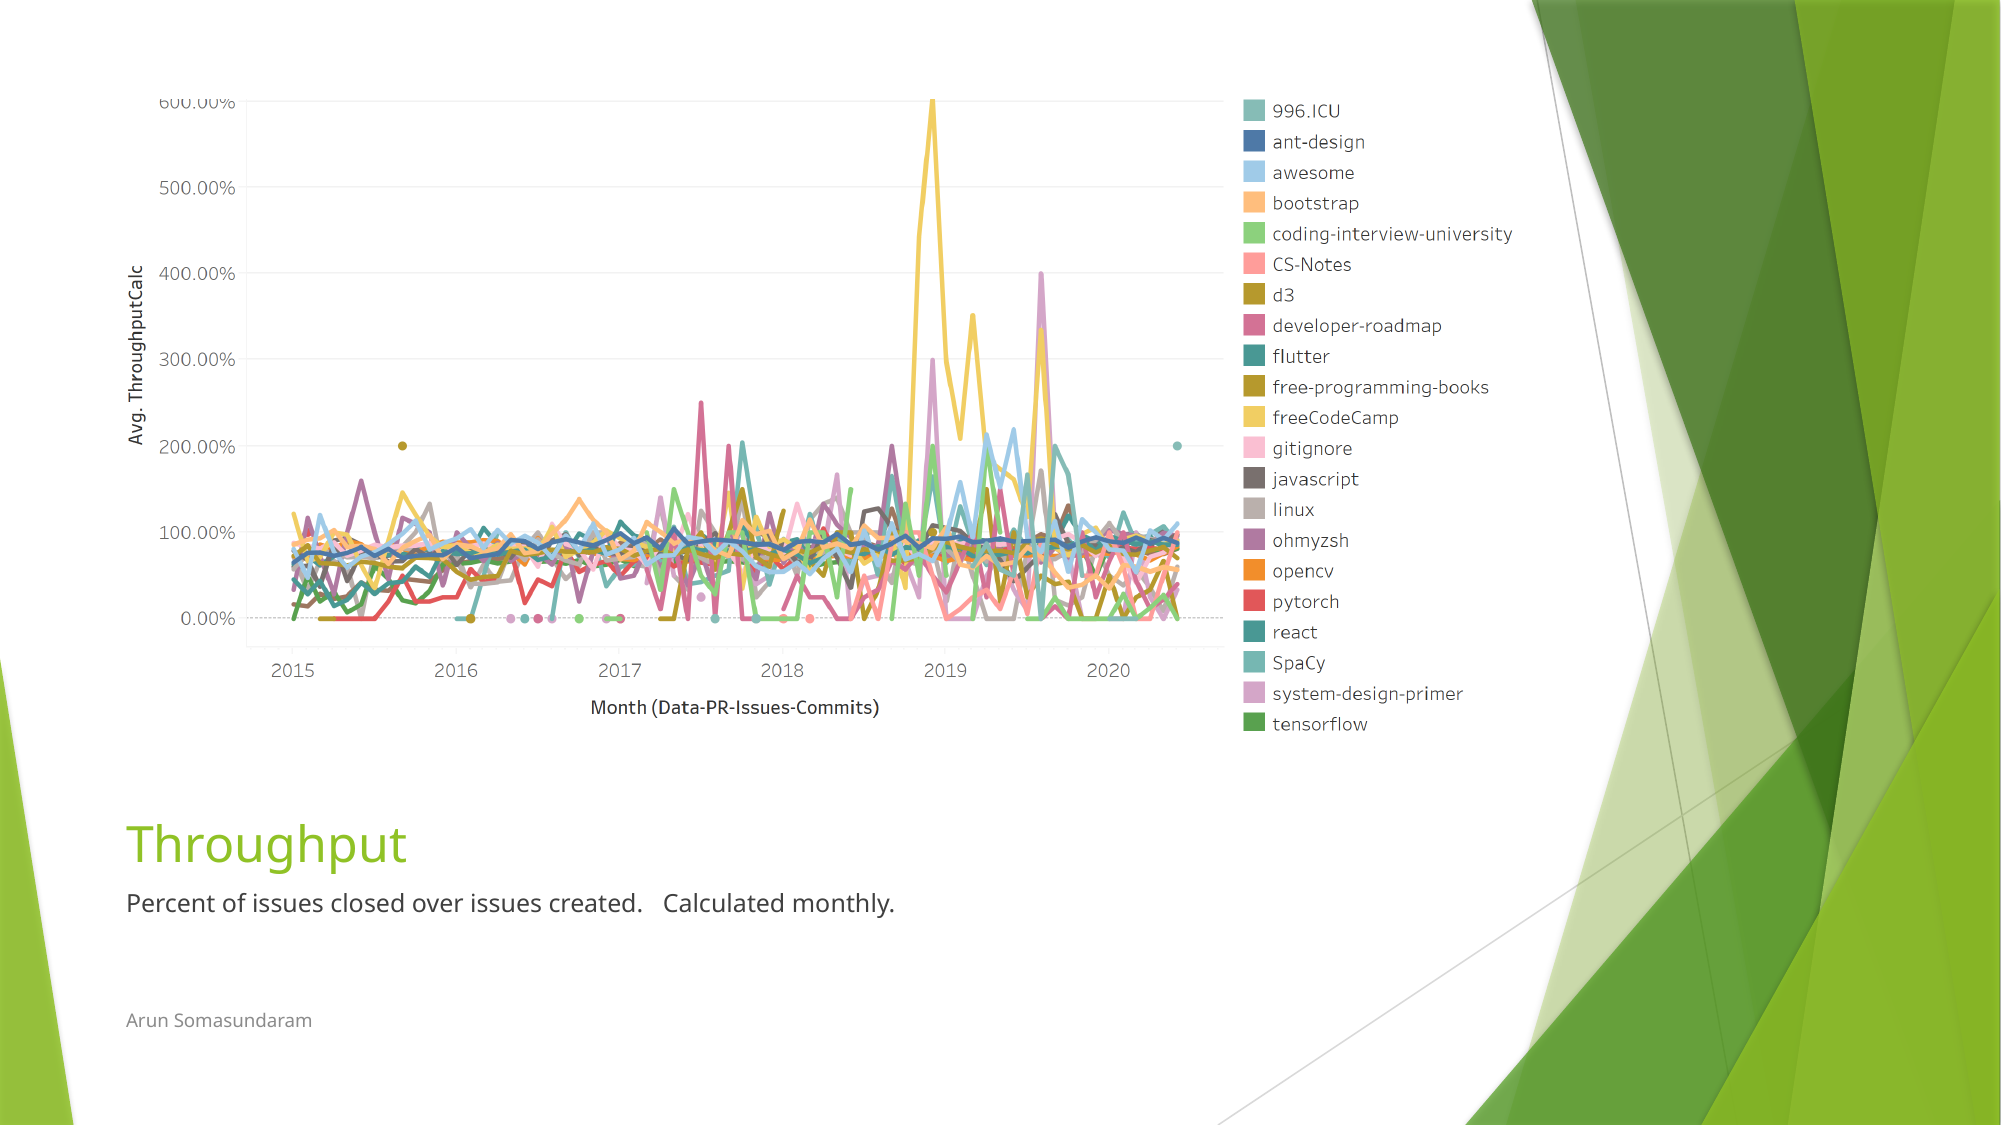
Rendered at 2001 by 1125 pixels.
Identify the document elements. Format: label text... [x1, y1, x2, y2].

footer Arun Somasundaram [111, 991, 1145, 1051]
title Throughput [111, 787, 1522, 880]
picture [110, 99, 1522, 732]
list Percent of issues closed over issues created. Calculated monthly. [111, 880, 1522, 991]
